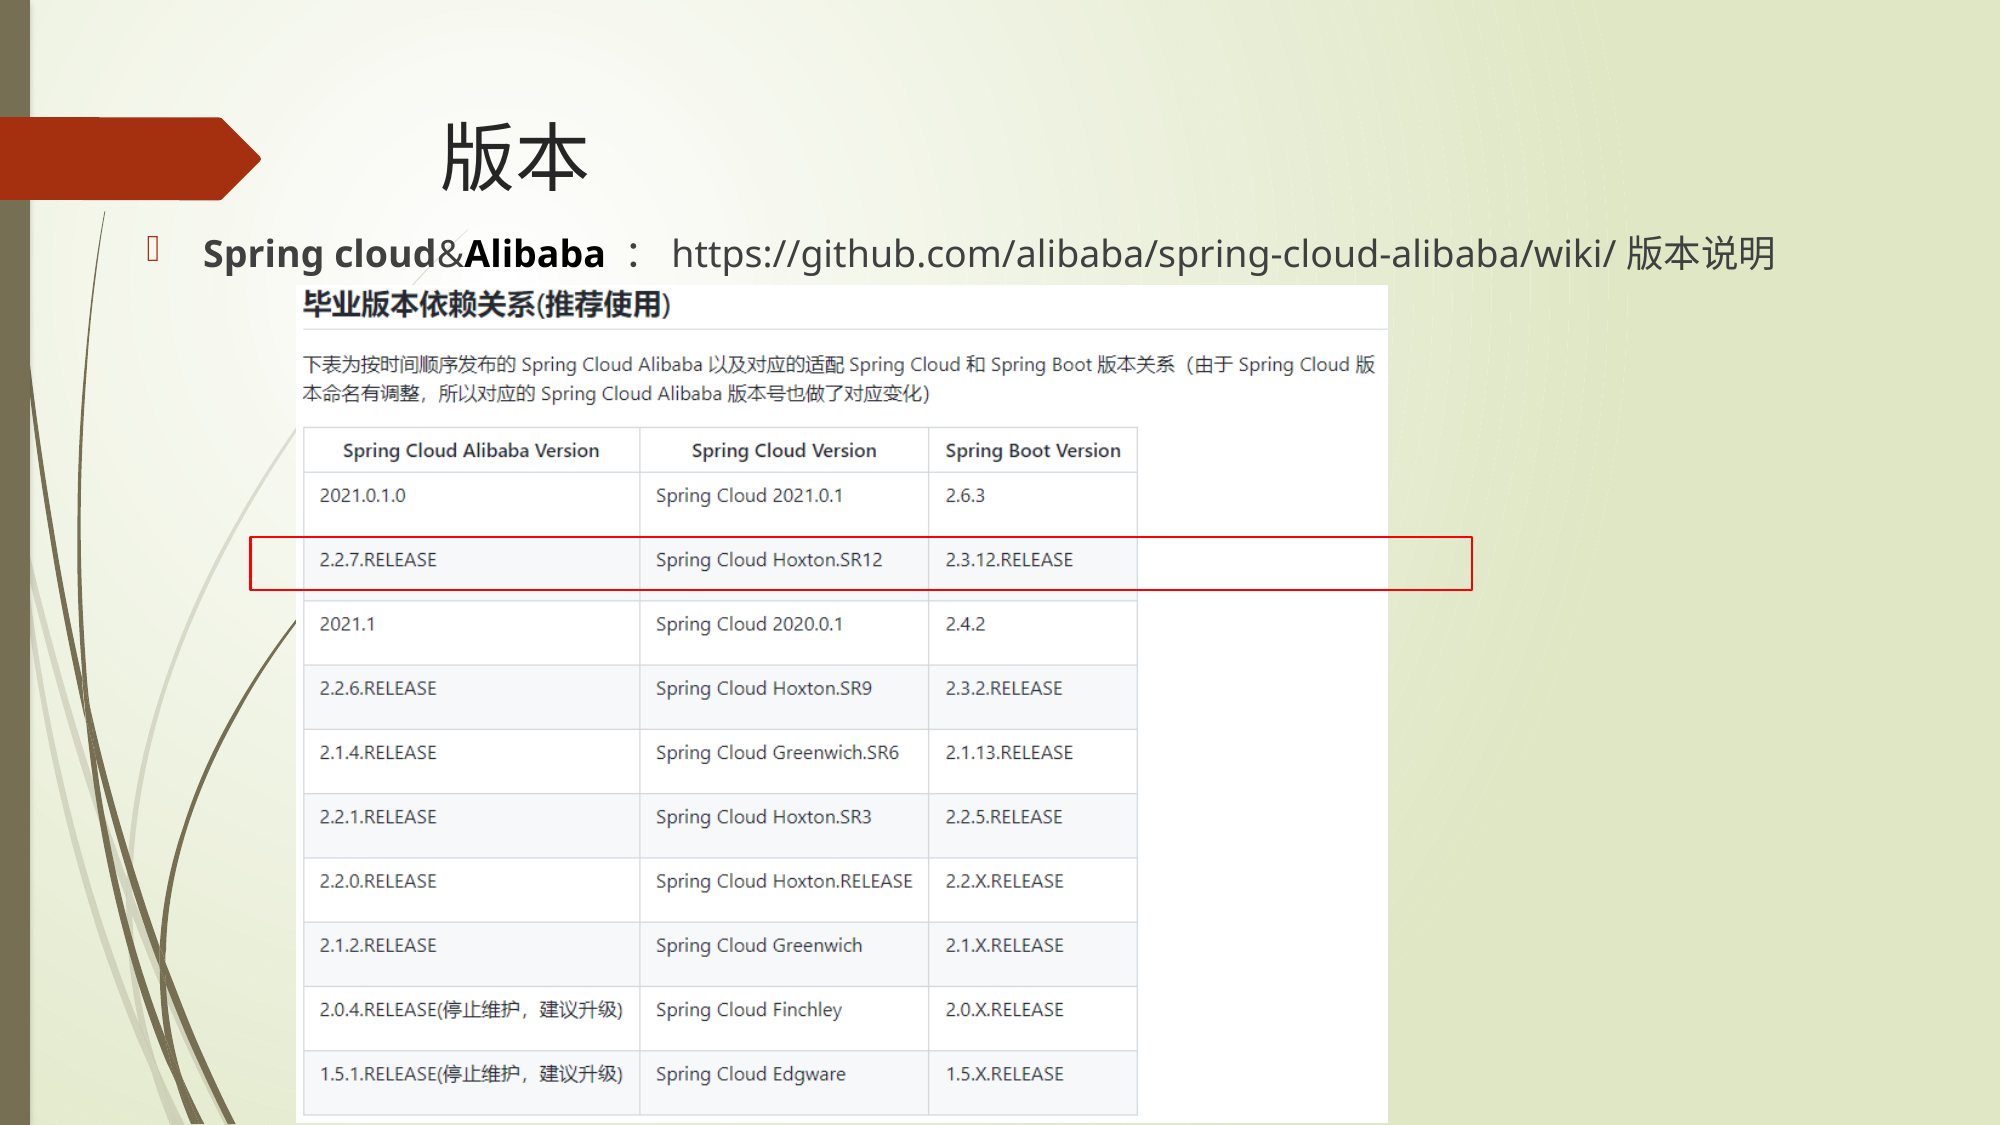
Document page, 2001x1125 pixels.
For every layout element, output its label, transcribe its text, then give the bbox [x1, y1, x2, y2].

title 版本 [425, 102, 1888, 222]
text_box [1391, 536, 1473, 591]
list Spring cloud&Alibaba ：https://github.com/alibaba/spring-cloud-alibaba/wiki/版本说明 [131, 222, 1888, 970]
text_box [249, 536, 291, 591]
picture [296, 285, 1389, 1124]
